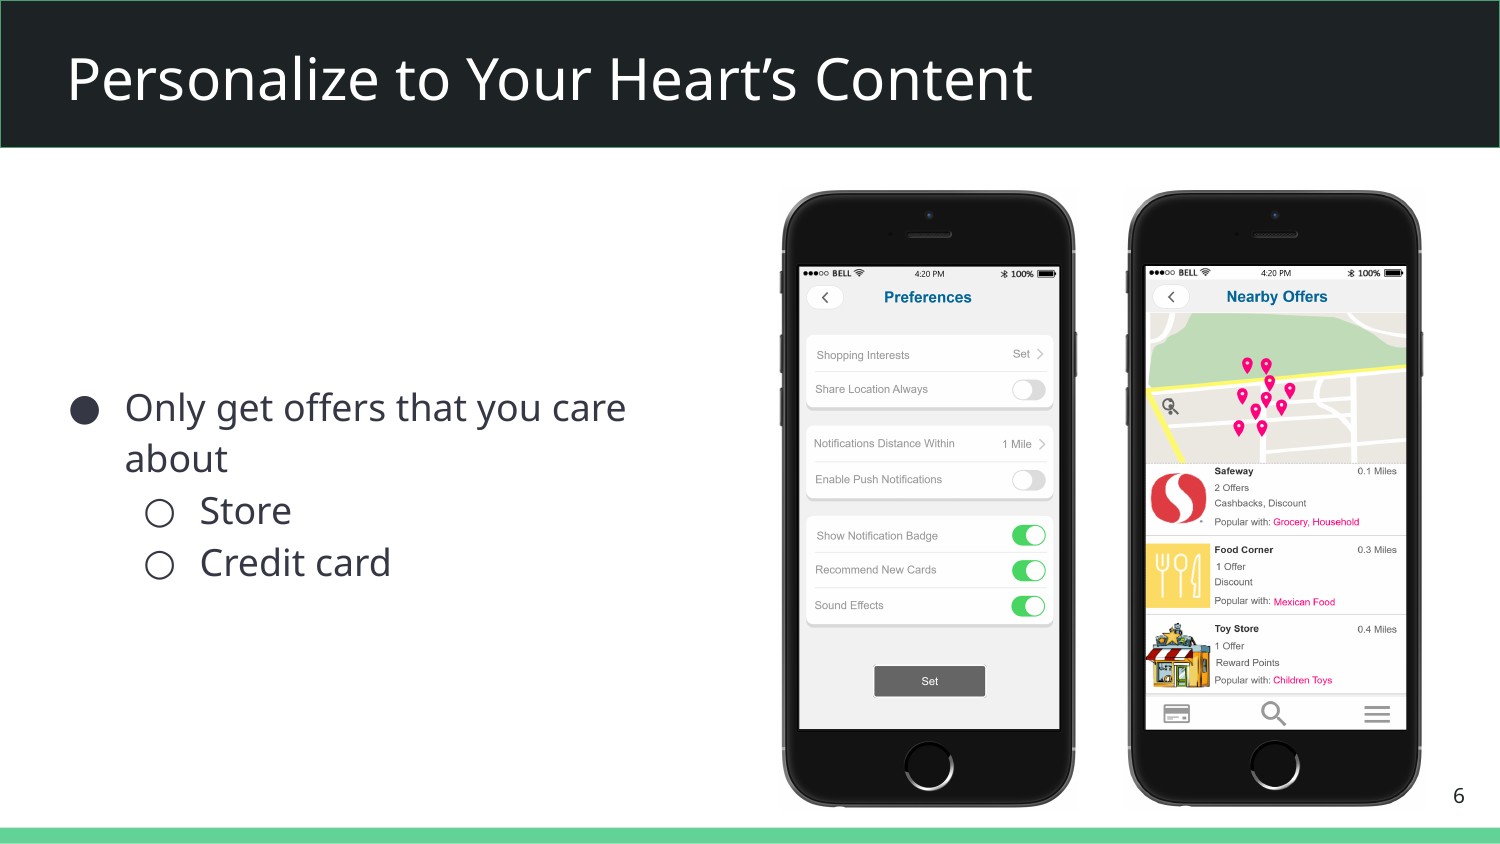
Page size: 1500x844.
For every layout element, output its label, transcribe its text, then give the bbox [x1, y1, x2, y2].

picture [778, 188, 1079, 811]
picture [1124, 188, 1425, 811]
text_box [0, 0, 1500, 148]
text_box Only get offers that you care about Store Credit card [34, 215, 717, 667]
title Personalize to Your Heart’s Content [51, 26, 1449, 121]
slide_number ‹#› [1389, 764, 1480, 830]
